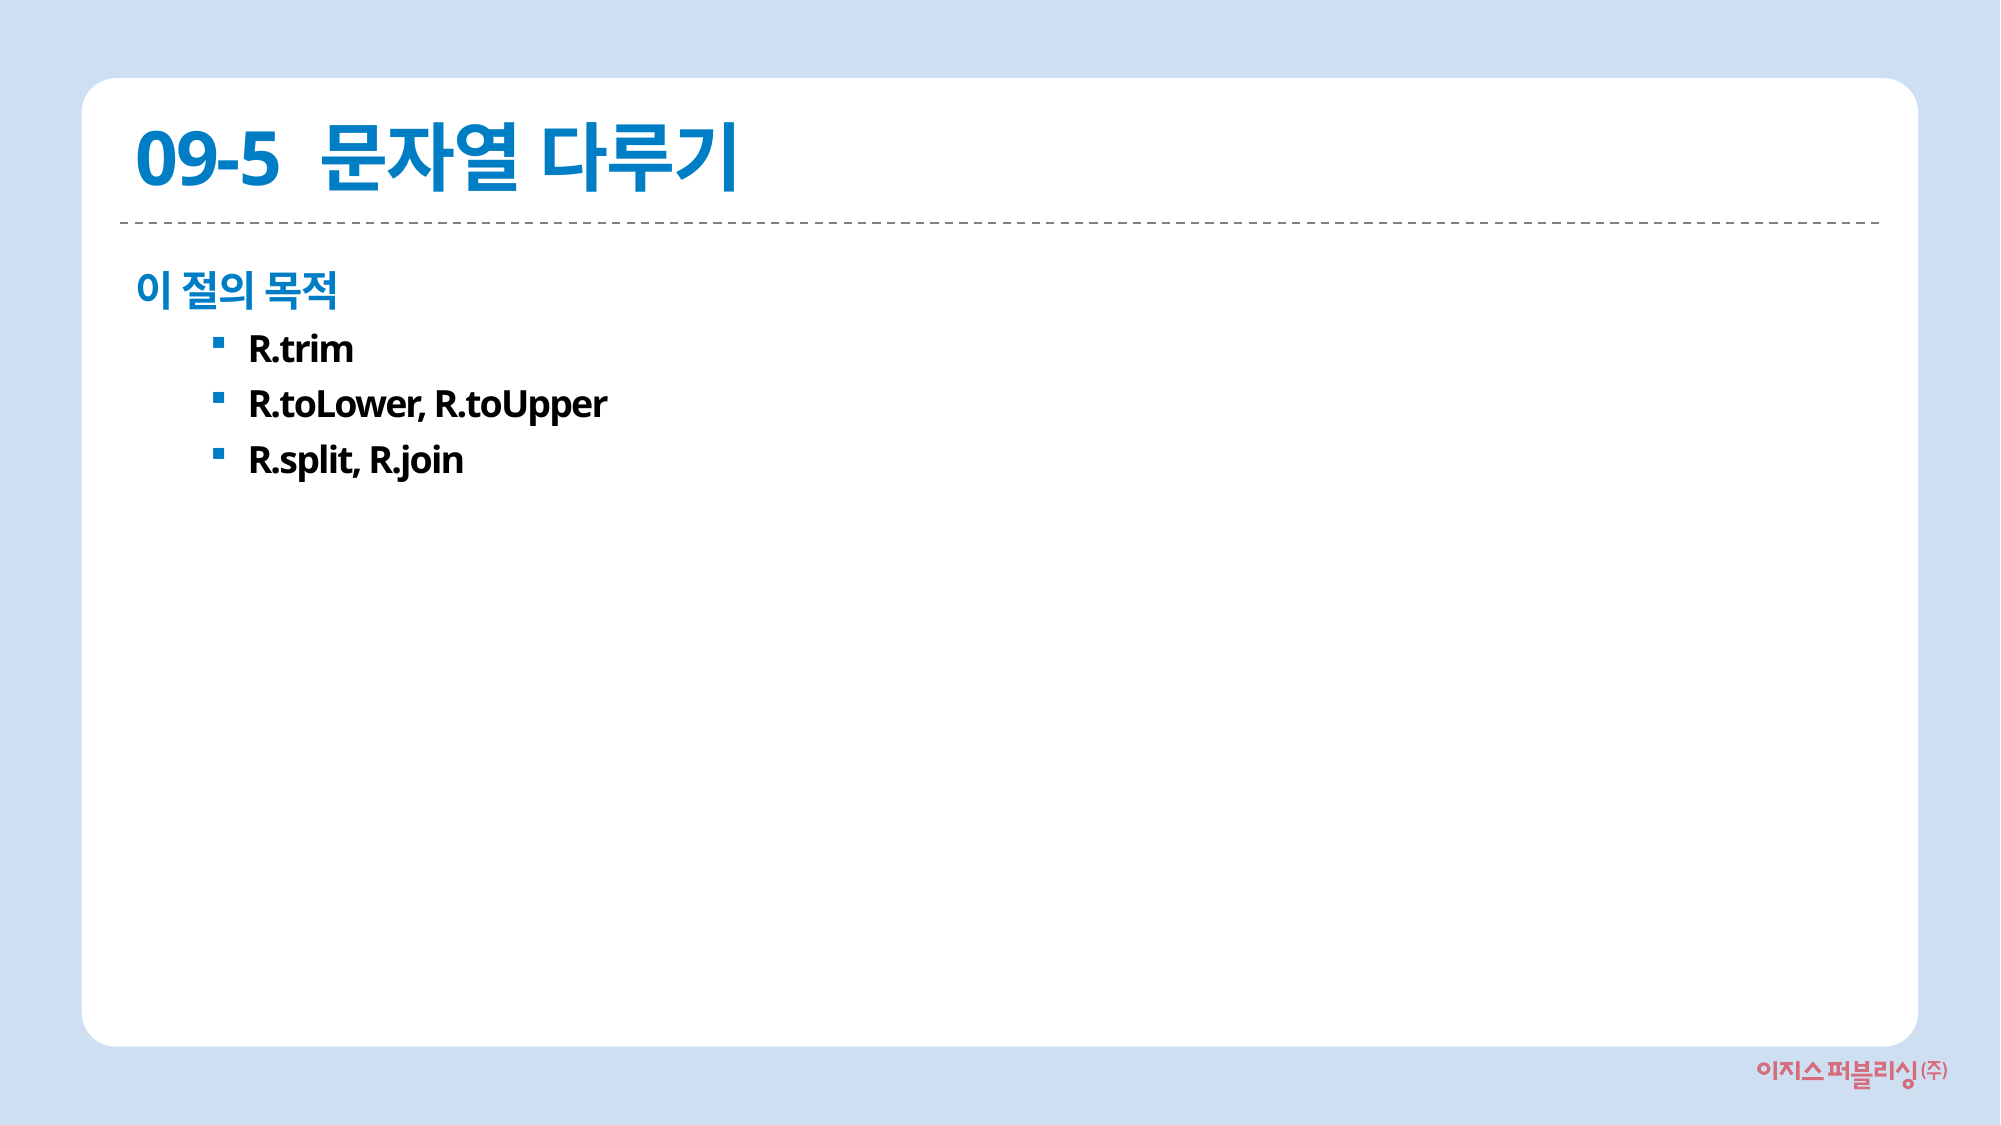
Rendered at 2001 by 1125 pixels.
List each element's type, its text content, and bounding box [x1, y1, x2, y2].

title 09-5 문자열 다루기 [120, 109, 1880, 209]
list 이 절의 목적 R.trim R.toLower, R.toUpper R.split, R.join [120, 257, 1951, 1009]
